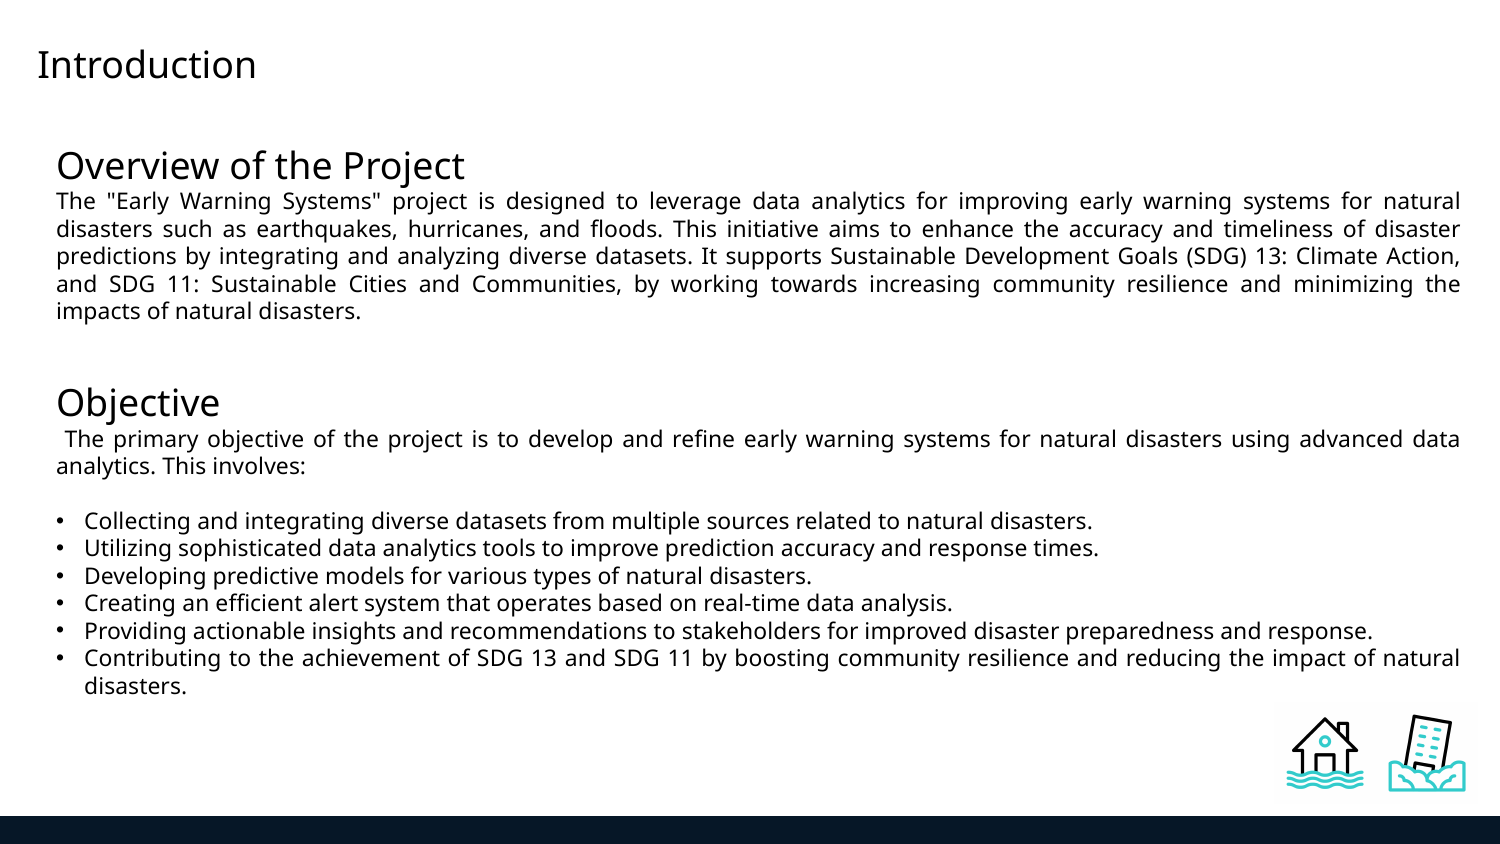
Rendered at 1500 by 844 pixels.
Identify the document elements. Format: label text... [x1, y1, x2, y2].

text_box Introduction [22, 25, 297, 103]
picture [1274, 702, 1478, 805]
text_box [0, 816, 1500, 844]
text_box Overview of the Project The "Early Warning Systems" project is designed to leverage data analytics for improving early warning systems for natural disasters such as earthquakes, hurricanes, and floods. This initiative aims to enhance the accuracy and timeliness of disaster predictions by integrating and analyzing diverse datasets. It supports Sustainable Development Goals (SDG) 13: Climate Action, and SDG 11: Sustainable Cities and Communities, by working towards increasing community resilience and minimizing the impacts of natural disasters. Objective The primary objective of the project is to develop and refine early warning systems for natural disasters using advanced data analytics. This involves: Collecting and integrating diverse datasets from multiple sources related to natural disasters. Utilizing sophisticated data analytics tools to improve prediction accuracy and response times. Developing predictive models for various types of natural disasters. Creating an efficient alert system that operates based on real-time data analysis. Providing actionable insights and recommendations to stakeholders for improved disaster preparedness and response. Contributing to the achievement of SDG 13 and SDG 11 by boosting community resilience and reducing the impact of natural disasters. [22, 103, 1478, 765]
